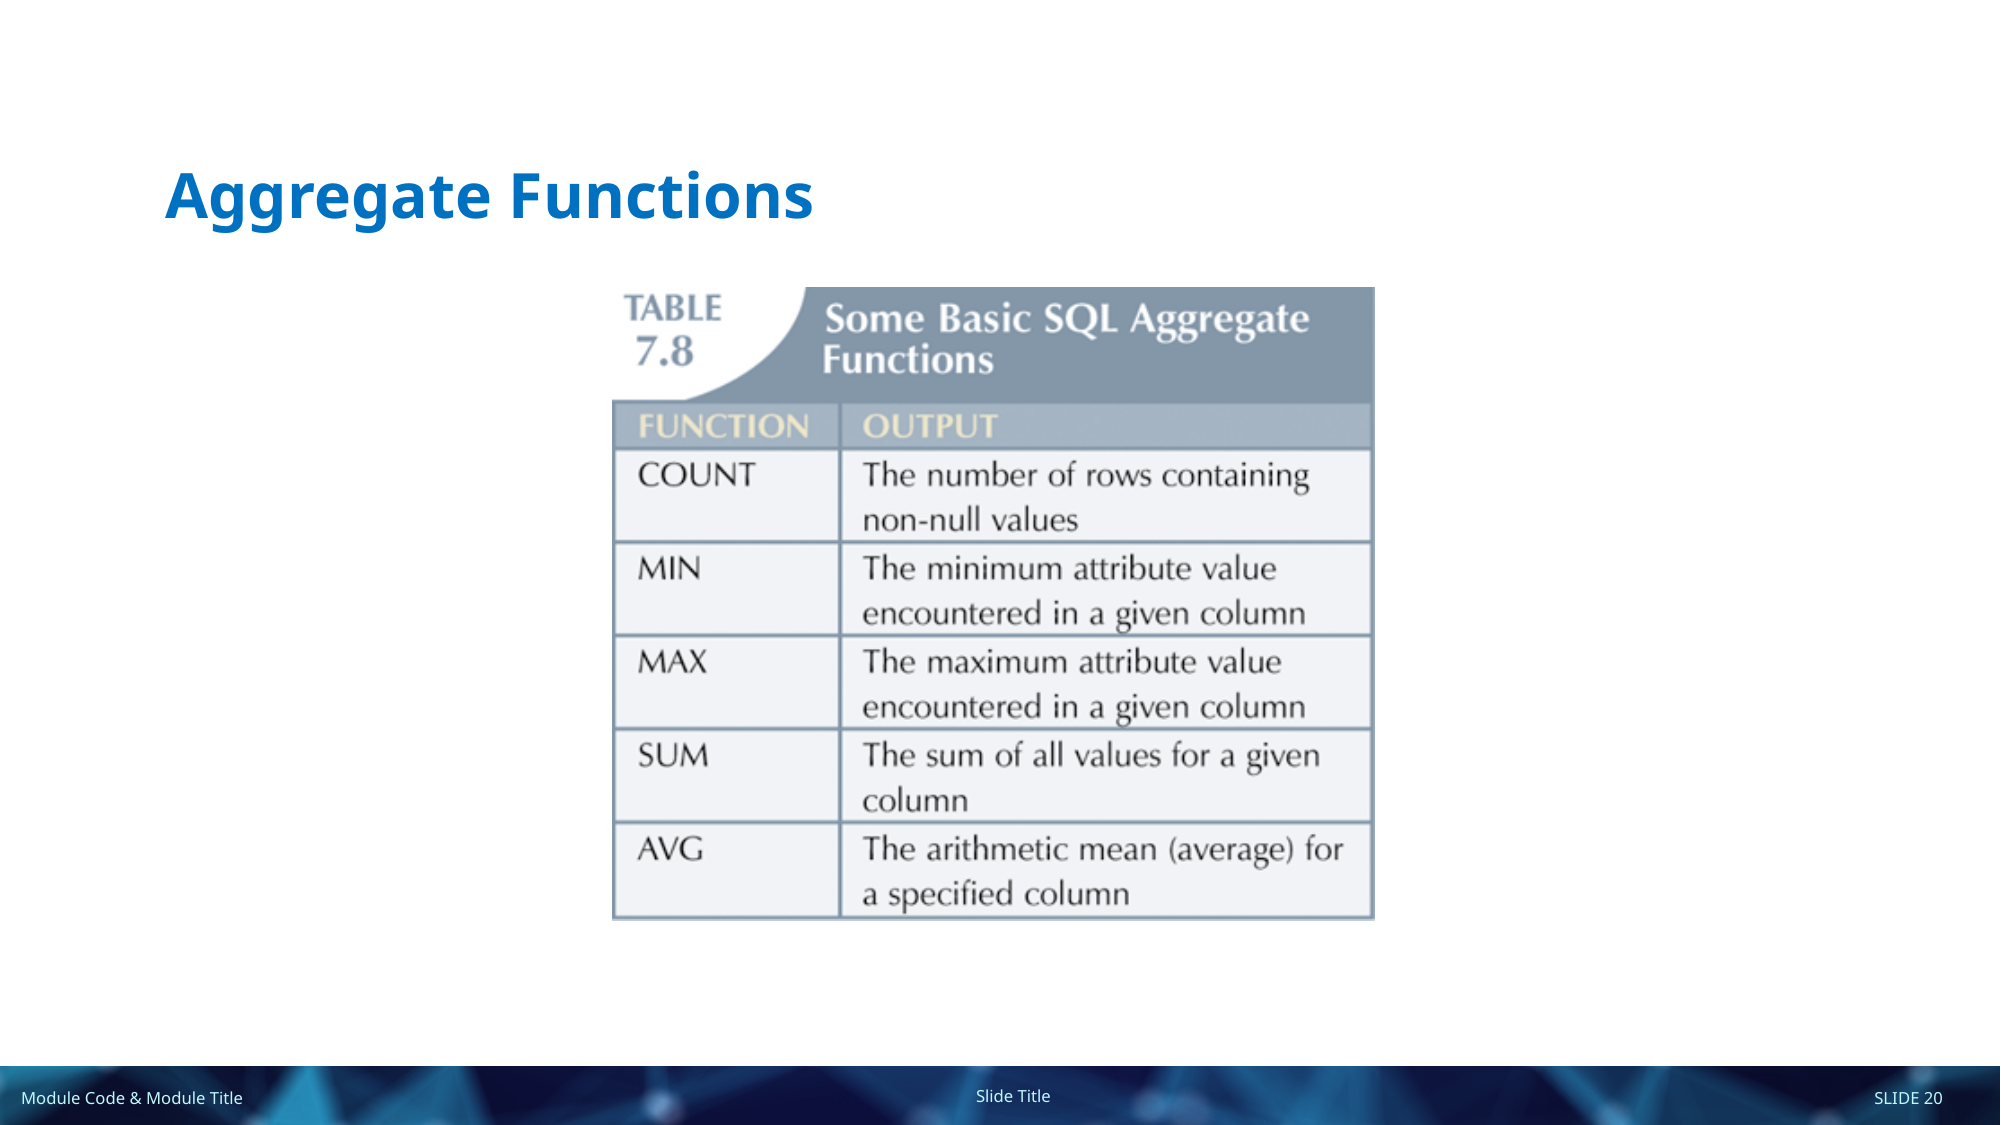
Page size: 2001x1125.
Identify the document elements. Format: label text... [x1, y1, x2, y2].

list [612, 287, 1376, 922]
title Aggregate Functions [150, 99, 1850, 288]
picture [0, 1066, 2000, 1125]
